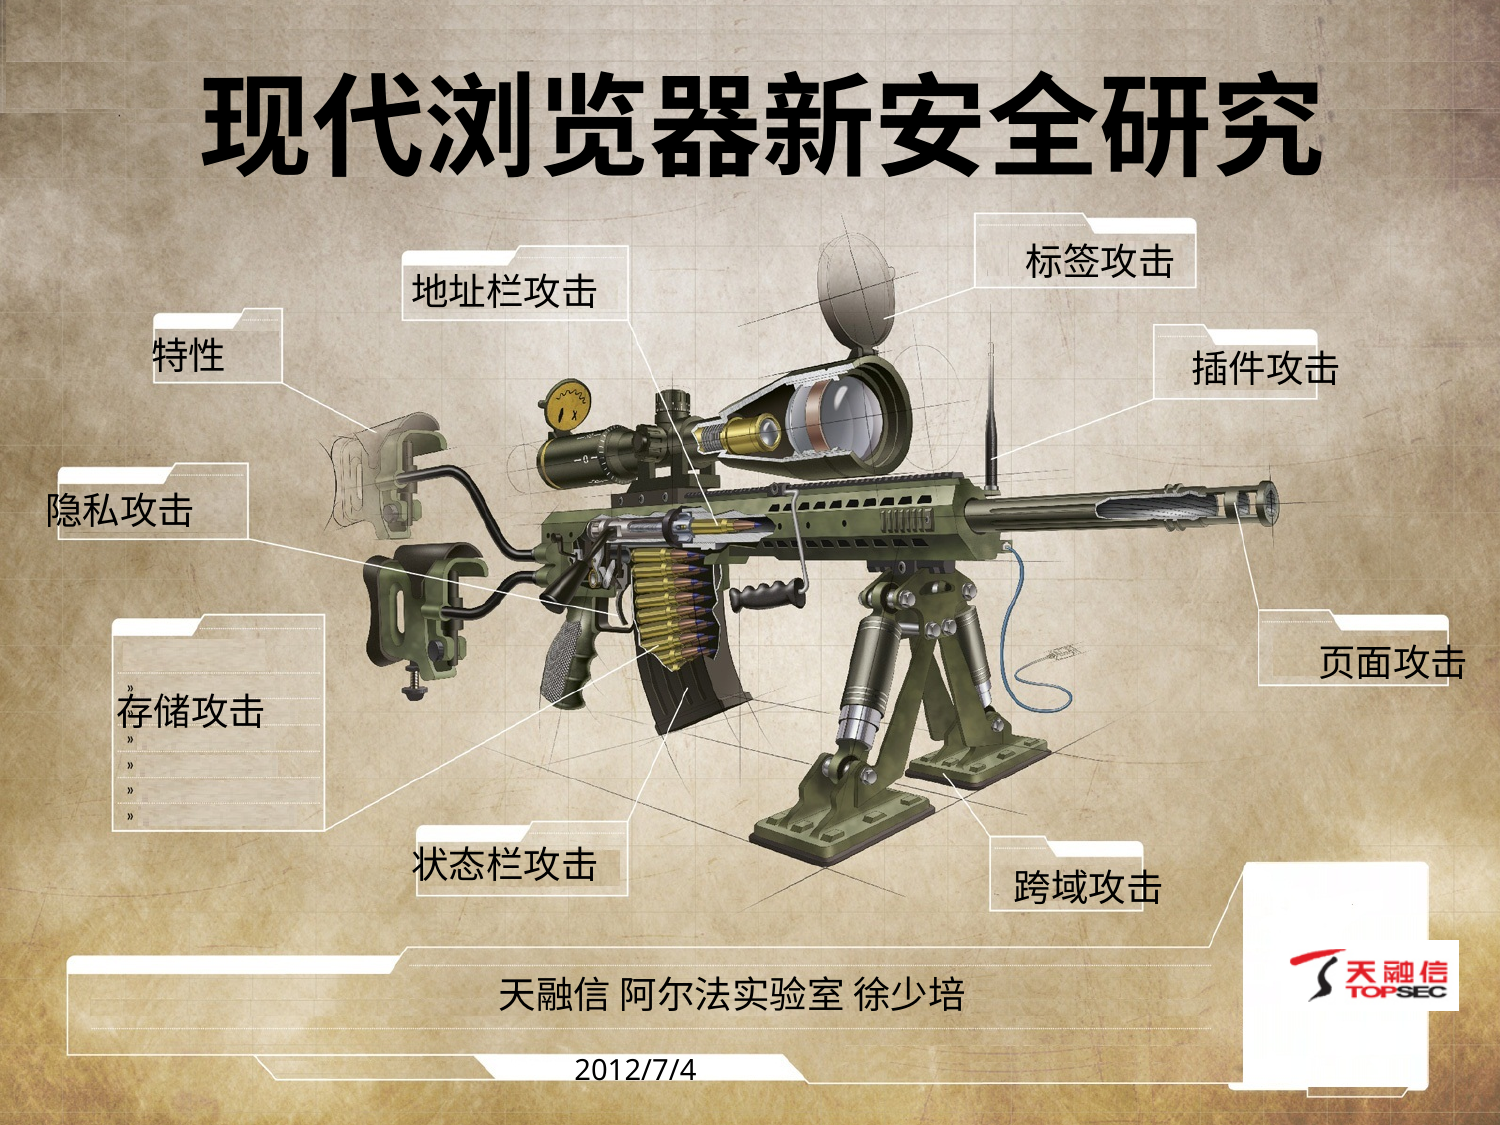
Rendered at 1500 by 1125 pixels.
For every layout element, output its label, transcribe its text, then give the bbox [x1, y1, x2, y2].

title 现代浏览器新安全研究 [124, 2, 1400, 244]
text_box 状态栏攻击 [396, 834, 614, 894]
text_box 天融信 阿尔法实验室 徐少培 [484, 964, 981, 1024]
text_box 跨域攻击 [998, 856, 1179, 916]
text_box 存储攻击 [101, 680, 281, 741]
text_box 插件攻击 [1176, 338, 1356, 398]
text_box 页面攻击 [1303, 631, 1492, 692]
picture [0, 0, 1500, 1125]
text_box 2012/7/4 [559, 1043, 712, 1094]
text_box 特性 [110, 324, 241, 385]
text_box 地址栏攻击 [396, 260, 614, 321]
text_box 隐私攻击 [30, 479, 211, 540]
text_box 标签攻击 [1010, 230, 1191, 290]
